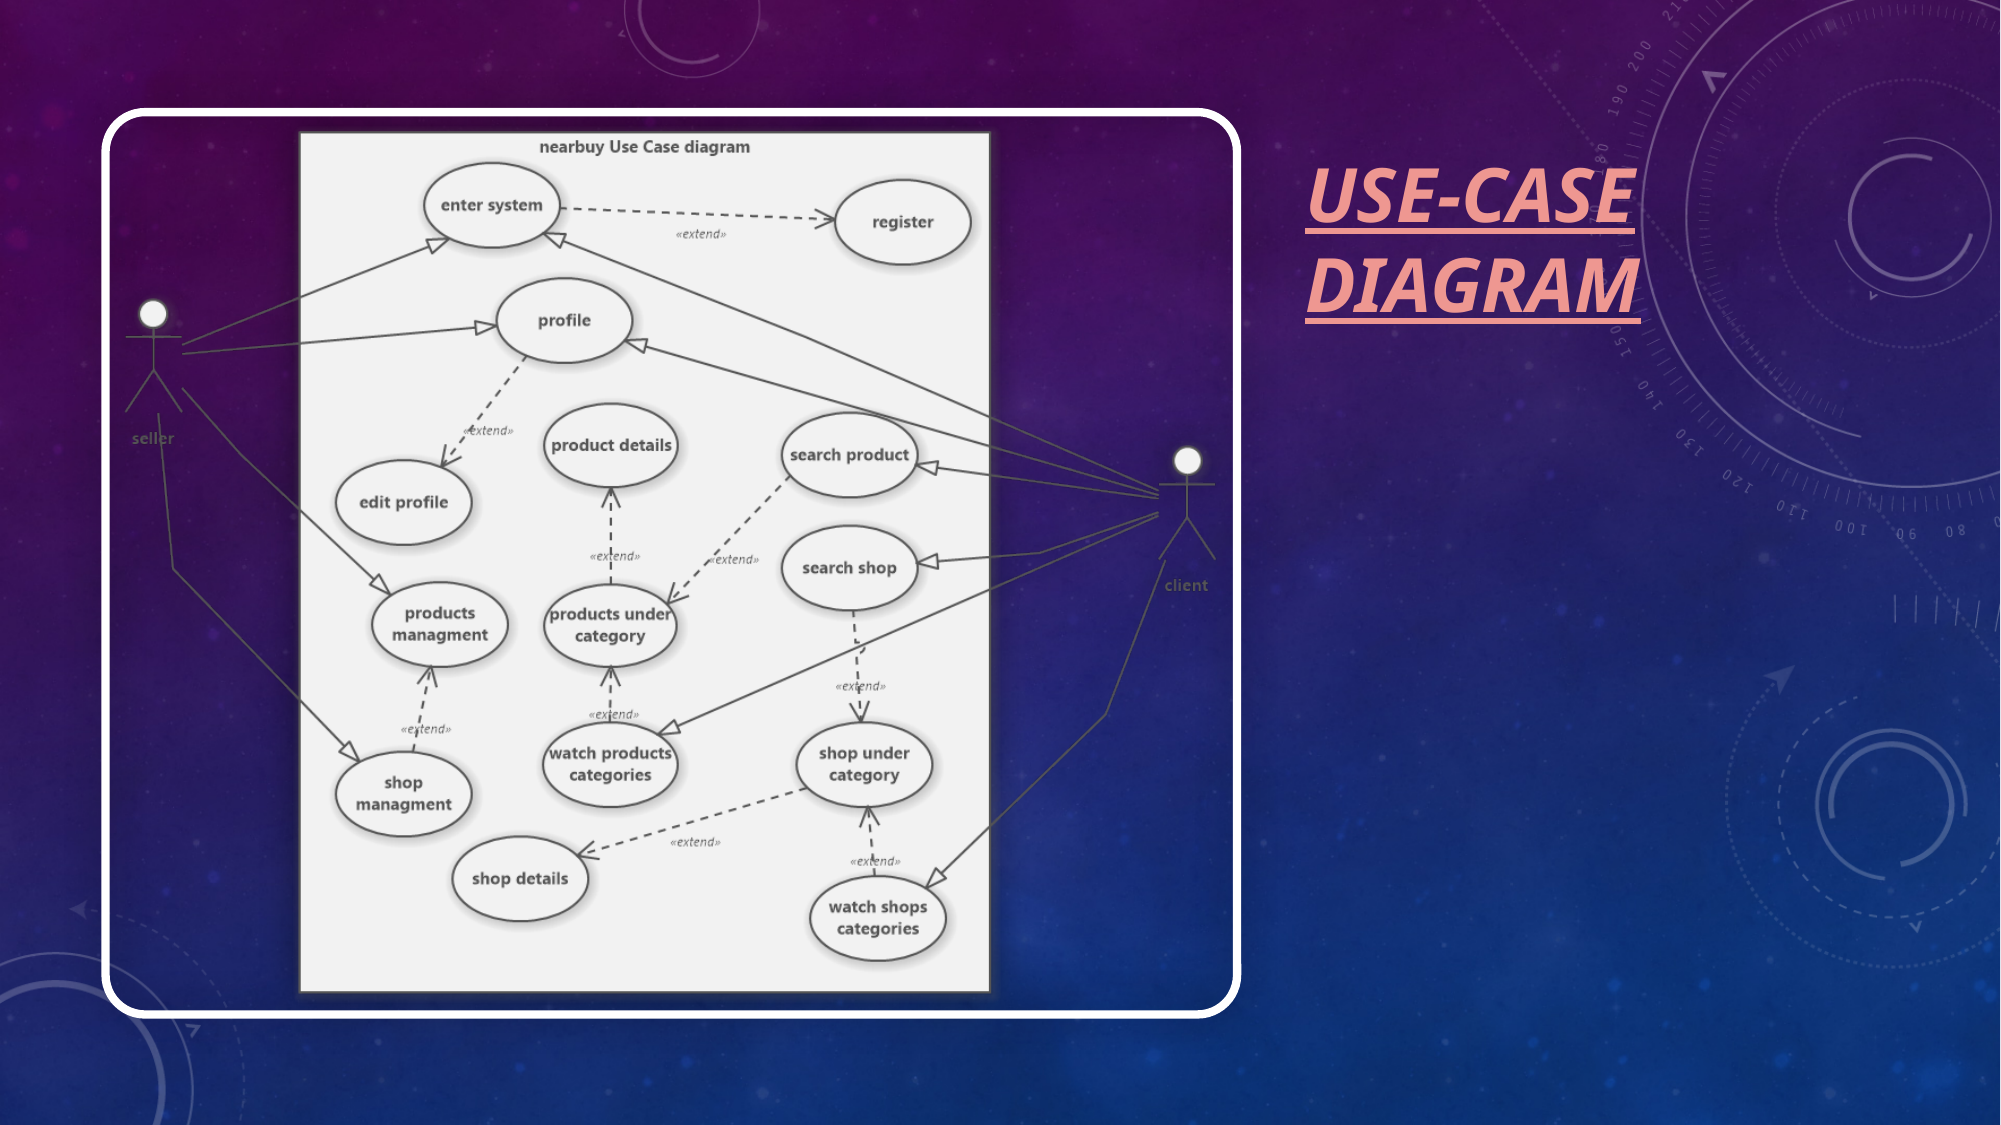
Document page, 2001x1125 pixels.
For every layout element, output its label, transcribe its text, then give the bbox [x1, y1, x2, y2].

picture [0, 0, 2001, 1125]
title Use-case diagram [1290, 105, 1899, 370]
